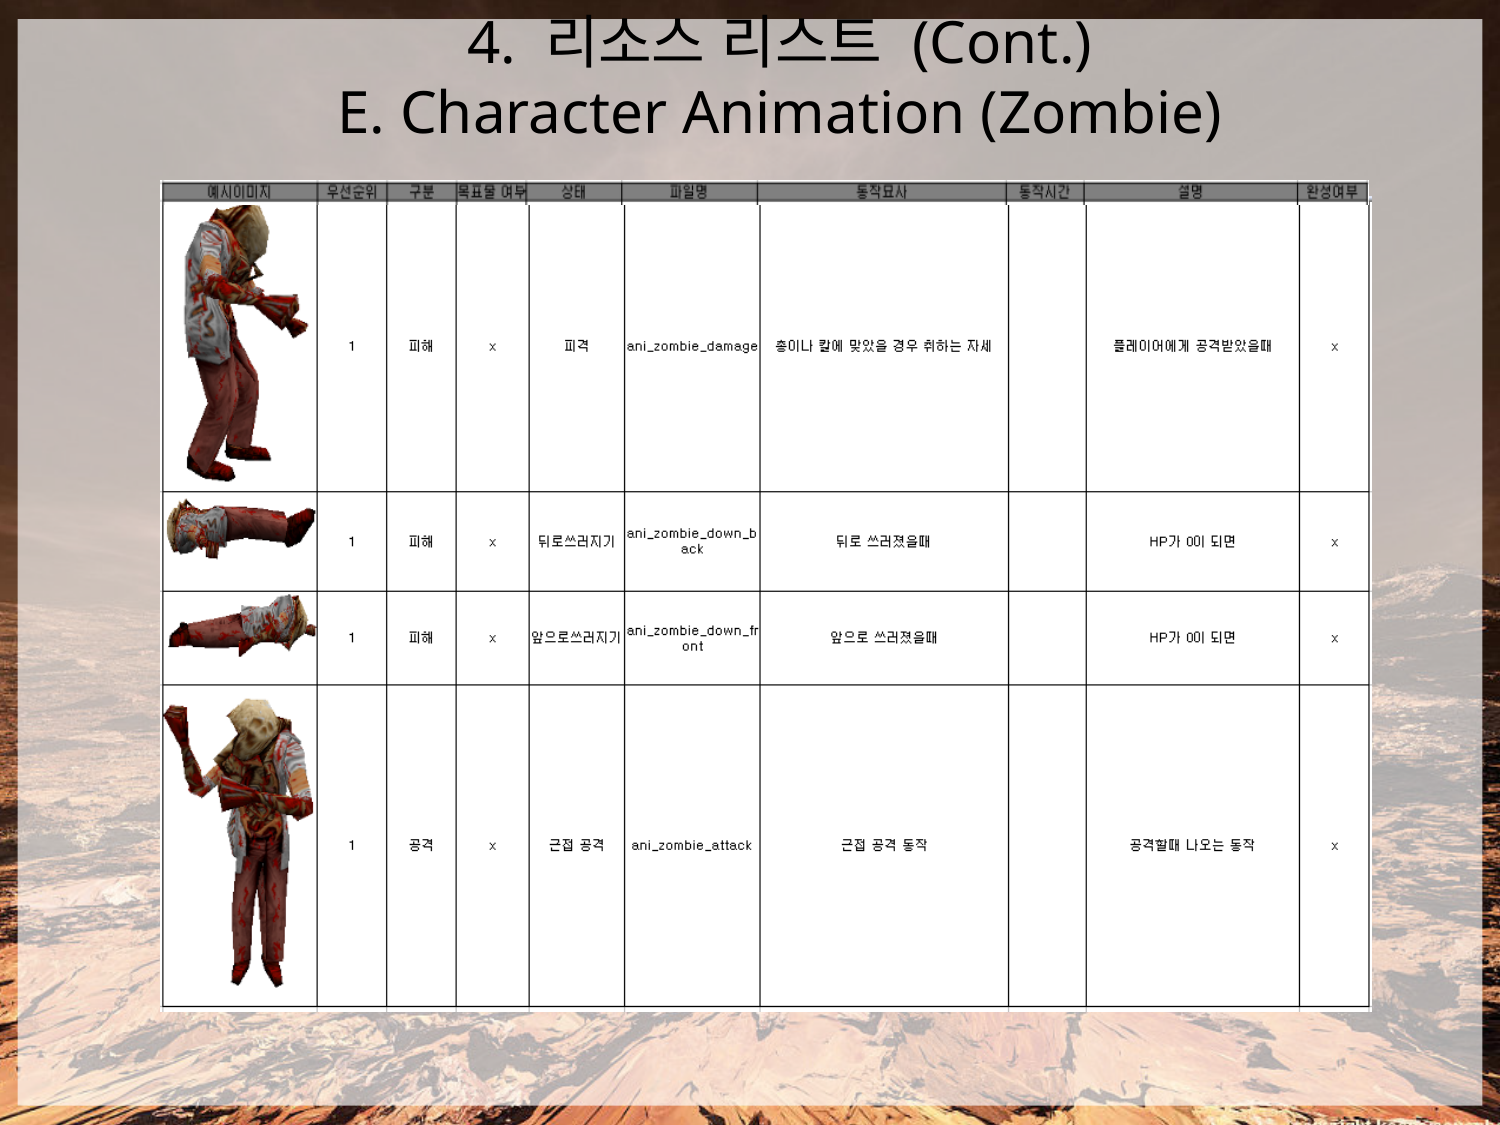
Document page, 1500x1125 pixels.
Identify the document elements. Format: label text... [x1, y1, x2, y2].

picture [0, 169, 1500, 1125]
text_box 4. 리소스 리스트 (Cont.) E. Character Animation (Zombie) [0, 0, 1500, 169]
picture [160, 180, 1372, 1012]
